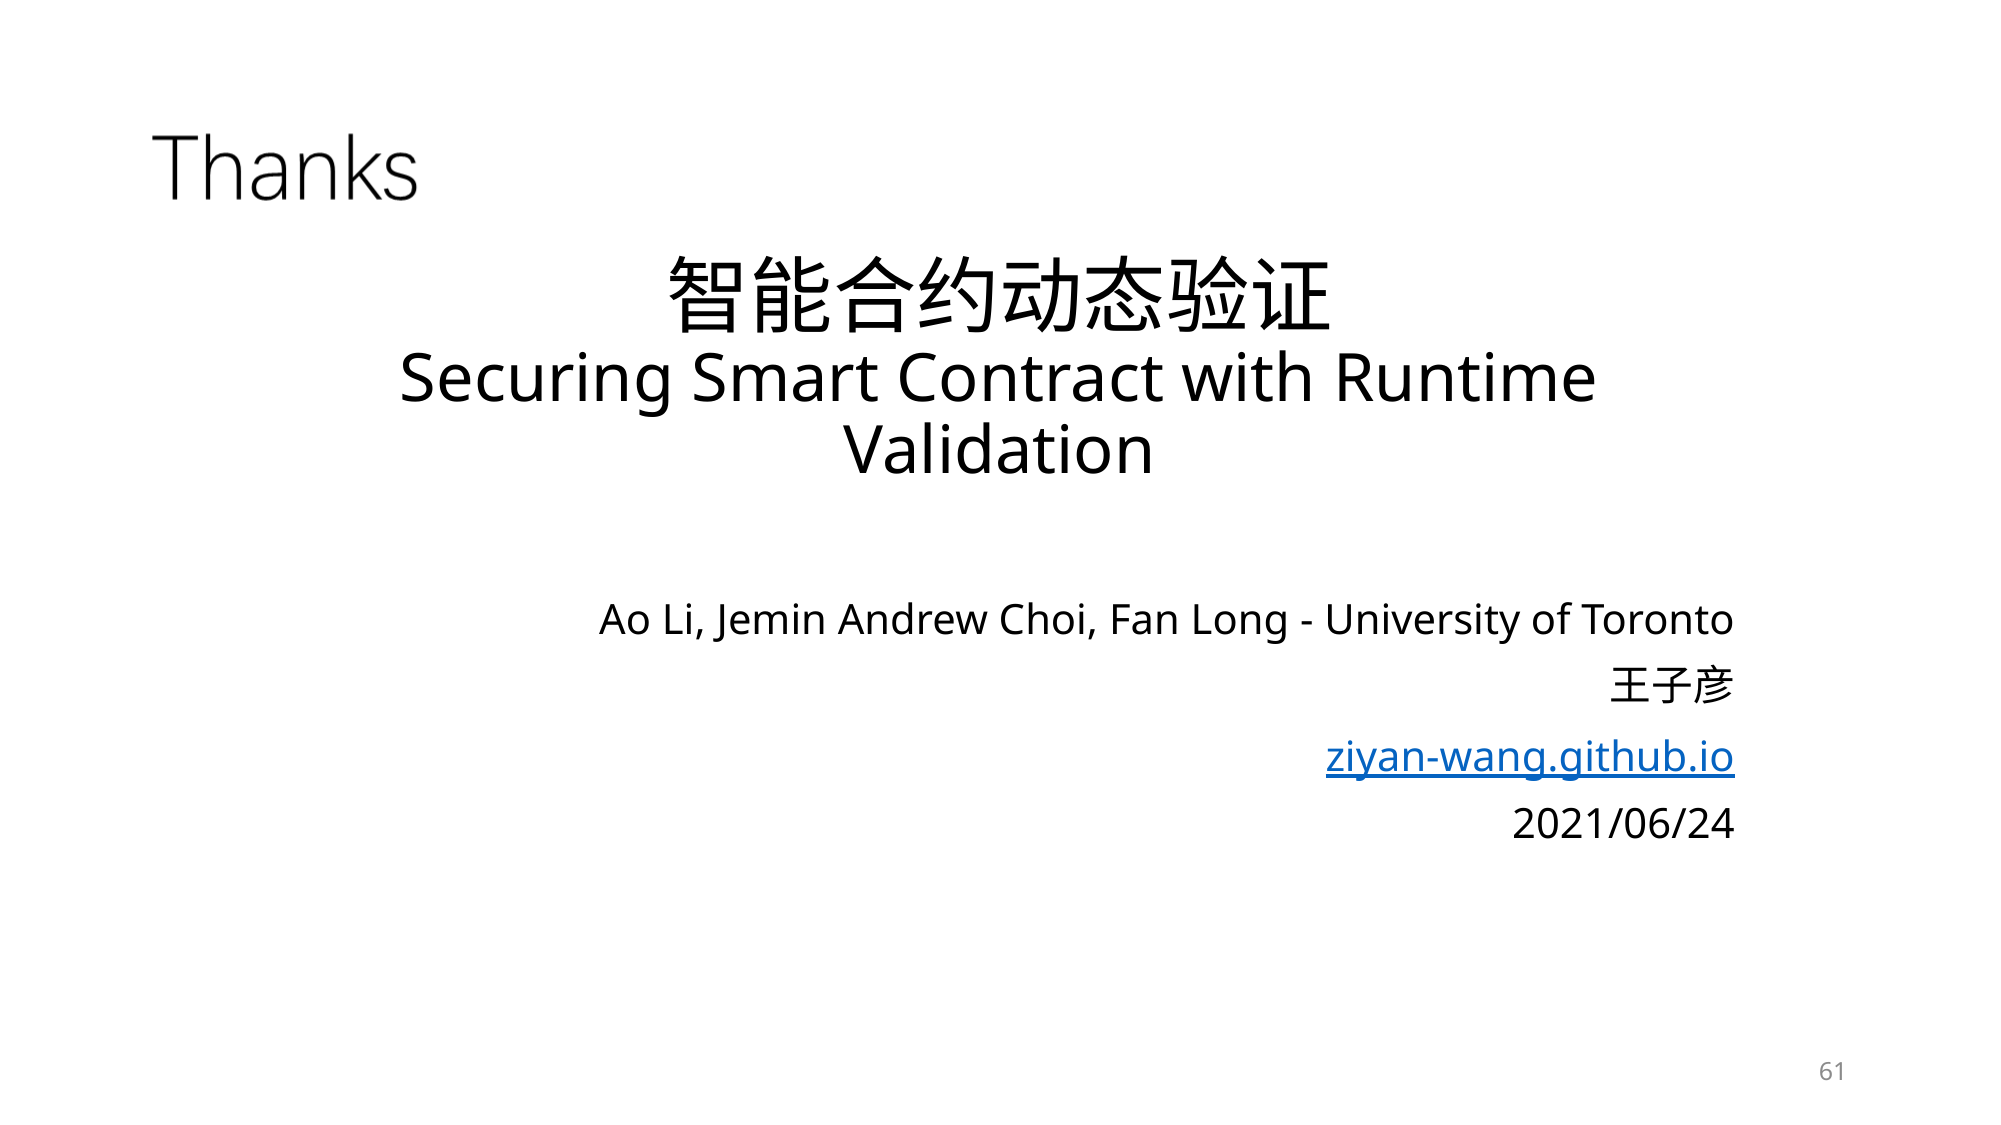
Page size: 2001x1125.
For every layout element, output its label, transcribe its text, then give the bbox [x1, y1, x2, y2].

slide_number 61 [1412, 1042, 1863, 1103]
picture [96, 61, 1863, 279]
title 智能合约动态验证 Securing Smart Contract with Runtime Validation [249, 279, 1750, 576]
subtitle Ao Li, Jemin Andrew Choi, Fan Long - University of Toronto 王子彦 ziyan-wang.github.io 2021/06/24 [249, 590, 1750, 863]
